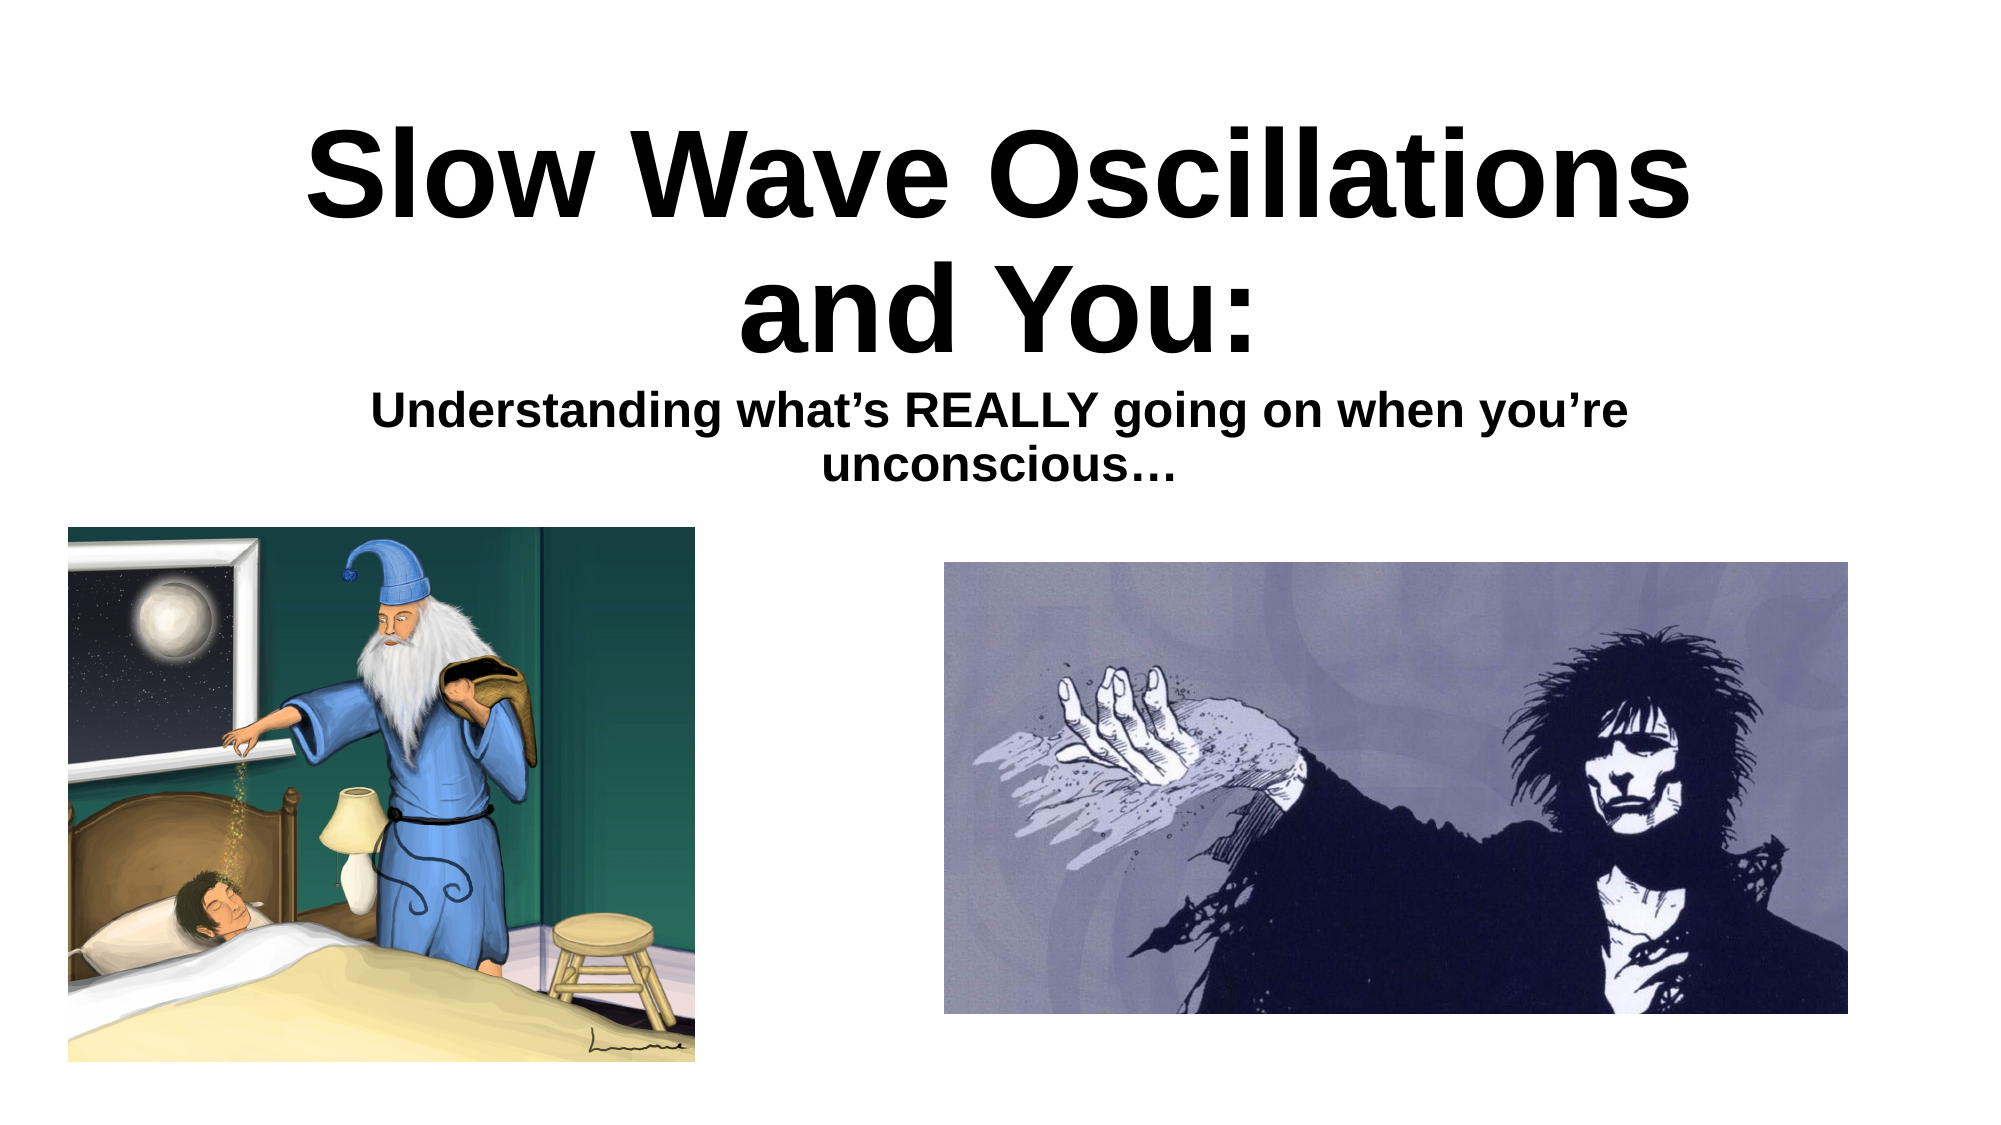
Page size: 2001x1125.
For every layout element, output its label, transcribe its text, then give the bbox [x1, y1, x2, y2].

picture [68, 527, 695, 1062]
picture [944, 562, 1848, 1014]
subtitle Understanding what’s REALLY going on when you’re unconscious… [249, 376, 1750, 649]
title Slow Wave Oscillations and You: [249, 63, 1750, 376]
